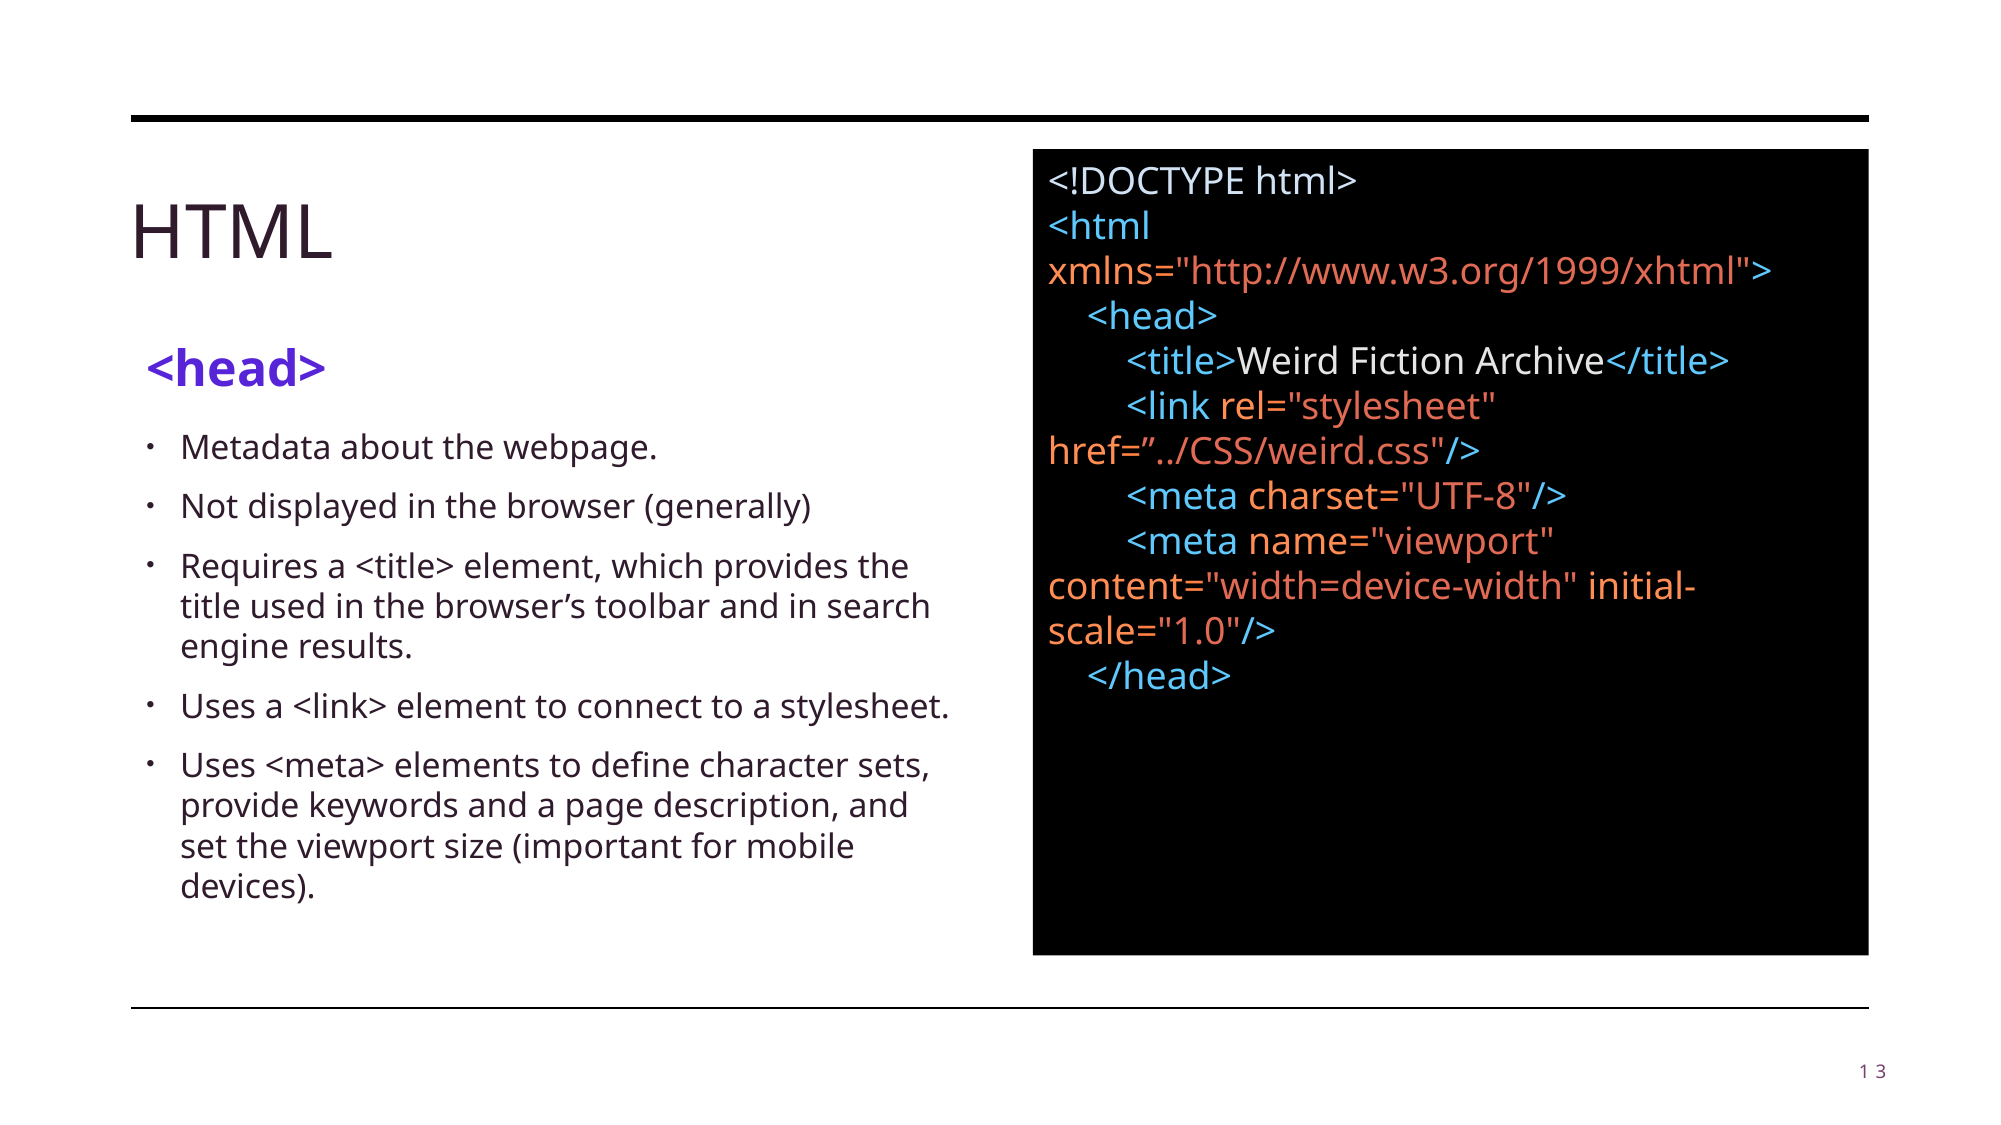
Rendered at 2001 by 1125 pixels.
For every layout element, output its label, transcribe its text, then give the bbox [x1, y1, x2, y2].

list Metadata about the webpage. Not displayed in the browser (generally) Requires a <title> element, which provides the title used in the browser’s toolbar and in search engine results. Uses a <link> element to connect to a stylesheet. Uses <meta> elements to define character sets, provide keywords and a page description, and set the viewport size (important for mobile devices). [131, 418, 967, 956]
list <!DOCTYPE html> <html xmlns="http://www.w3.org/1999/xhtml"> <head> <title>Weird Fiction Archive</title> <link rel="stylesheet" href=”../CSS/weird.css"/> <meta charset="UTF-8"/> <meta name="viewport" content="width=device-width" initial-scale="1.0"/> </head> [1032, 149, 1869, 956]
slide_number 13 [1791, 1042, 1902, 1103]
title HTML [114, 149, 1032, 283]
list <head> [131, 328, 967, 415]
